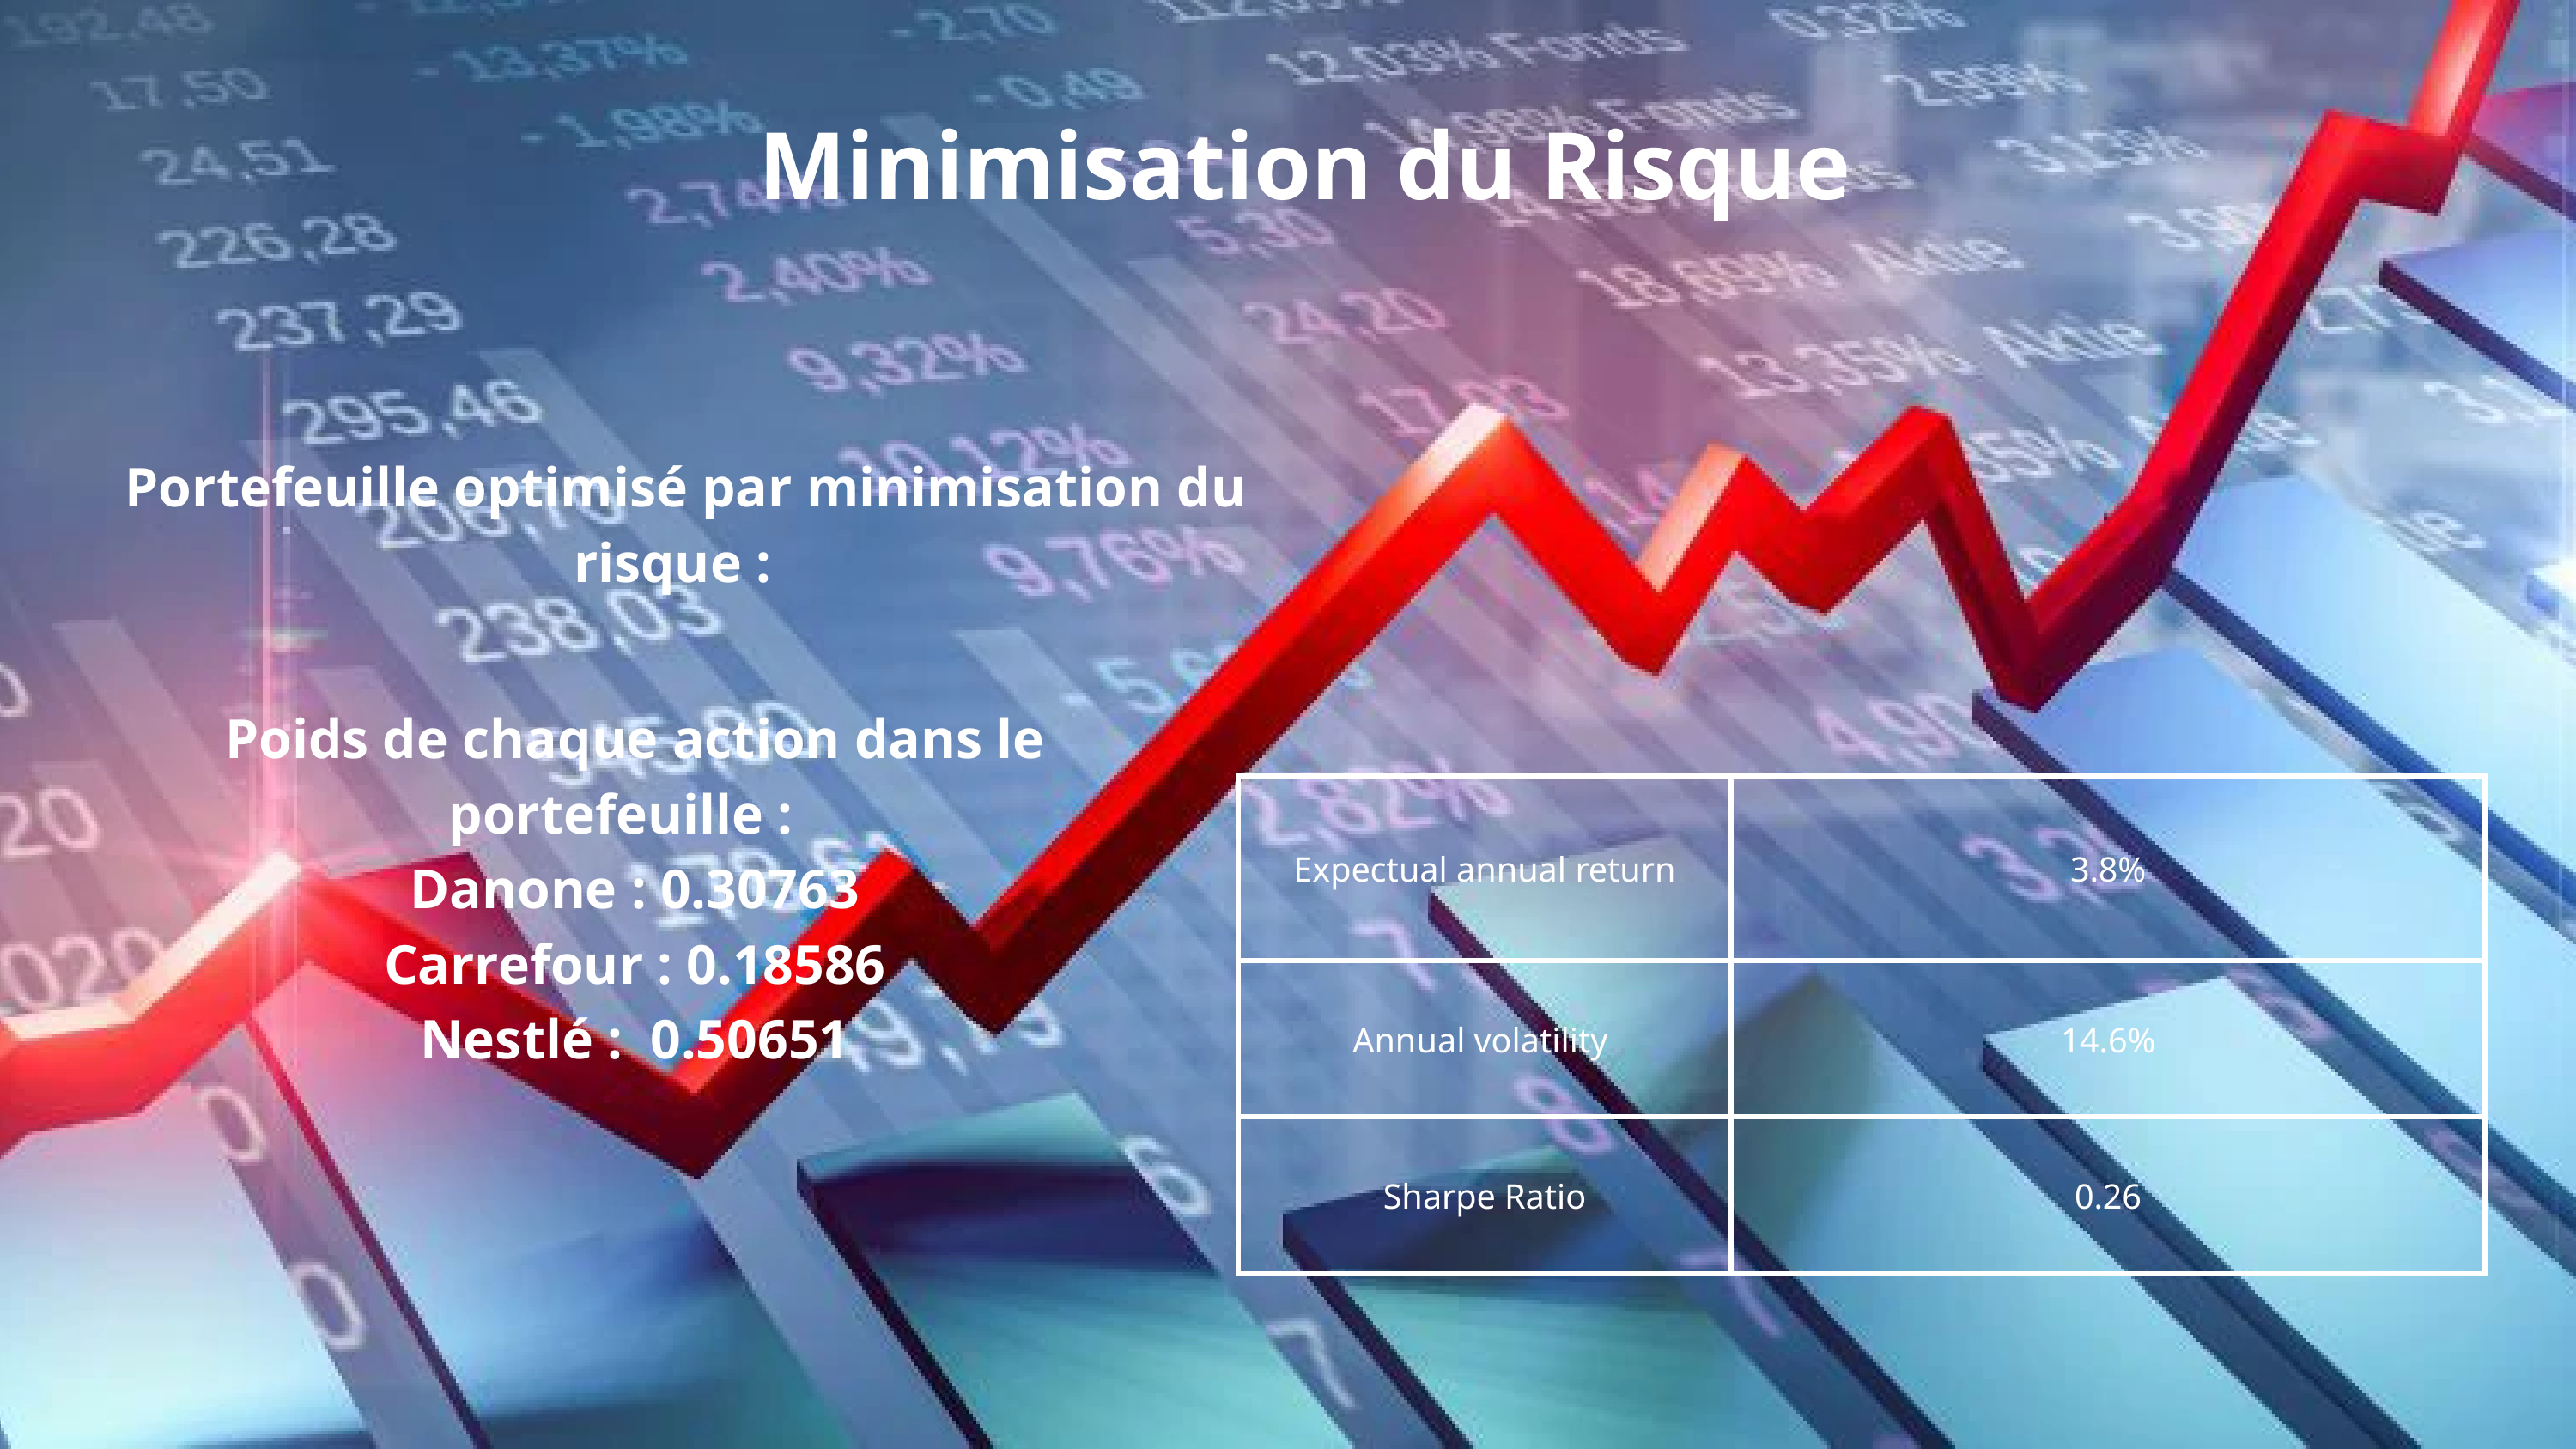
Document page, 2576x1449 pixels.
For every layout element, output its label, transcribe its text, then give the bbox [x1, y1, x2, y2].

text_box Poids de chaque action dans le portefeuille : Danone : 0.30763 Carrefour : 0.18586 Nestlé : 0.50651 [102, 694, 1168, 1070]
text_box [0, 0, 2576, 1449]
table_header 3.8% [1734, 779, 2482, 958]
text_box Portefeuille optimisé par minimisation du risque : [86, 442, 1287, 593]
table_cell Annual volatility [1241, 963, 1728, 1114]
table_cell 14.6% [1734, 963, 2482, 1114]
table_cell Sharpe Ratio [1241, 1119, 1728, 1271]
table_cell 0.26 [1734, 1119, 2482, 1271]
text_box Minimisation du Risque [663, 88, 1947, 218]
table_header Expectual annual return [1241, 779, 1728, 958]
